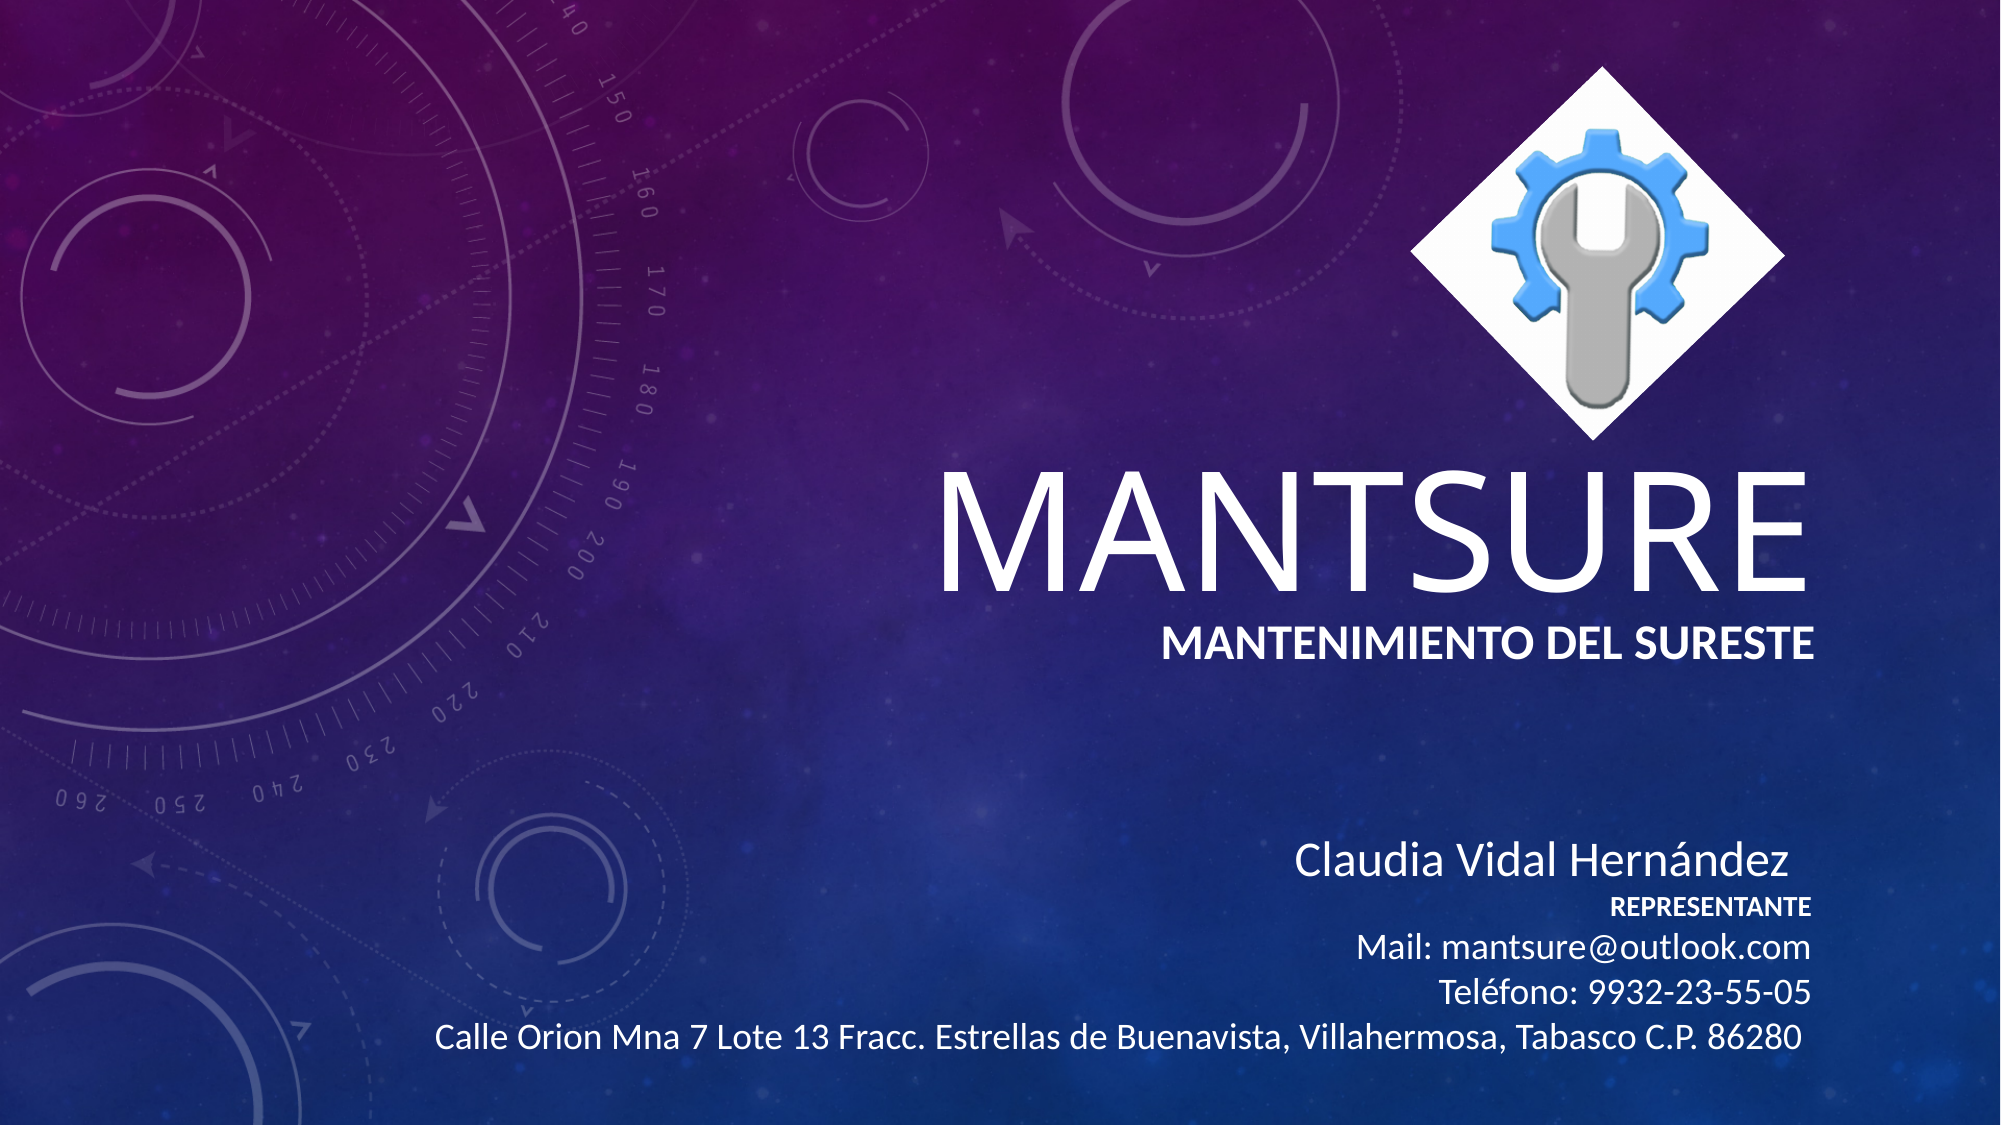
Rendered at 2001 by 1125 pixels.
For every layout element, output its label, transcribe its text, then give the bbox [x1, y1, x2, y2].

text_box Claudia Vidal Hernández REPRESENTANTE Mail: mantsure@outlook.com Teléfono: 9932-23-55-05 Calle Orion Mna 7 Lote 13 Fracc. Estrellas de Buenavista, Villahermosa, Tabasco C.P. 86280 [181, 819, 1827, 1065]
subtitle Mantenimiento del sureste [650, 602, 1831, 833]
picture [0, 0, 2001, 1125]
title MANTSURE [650, 234, 1831, 602]
